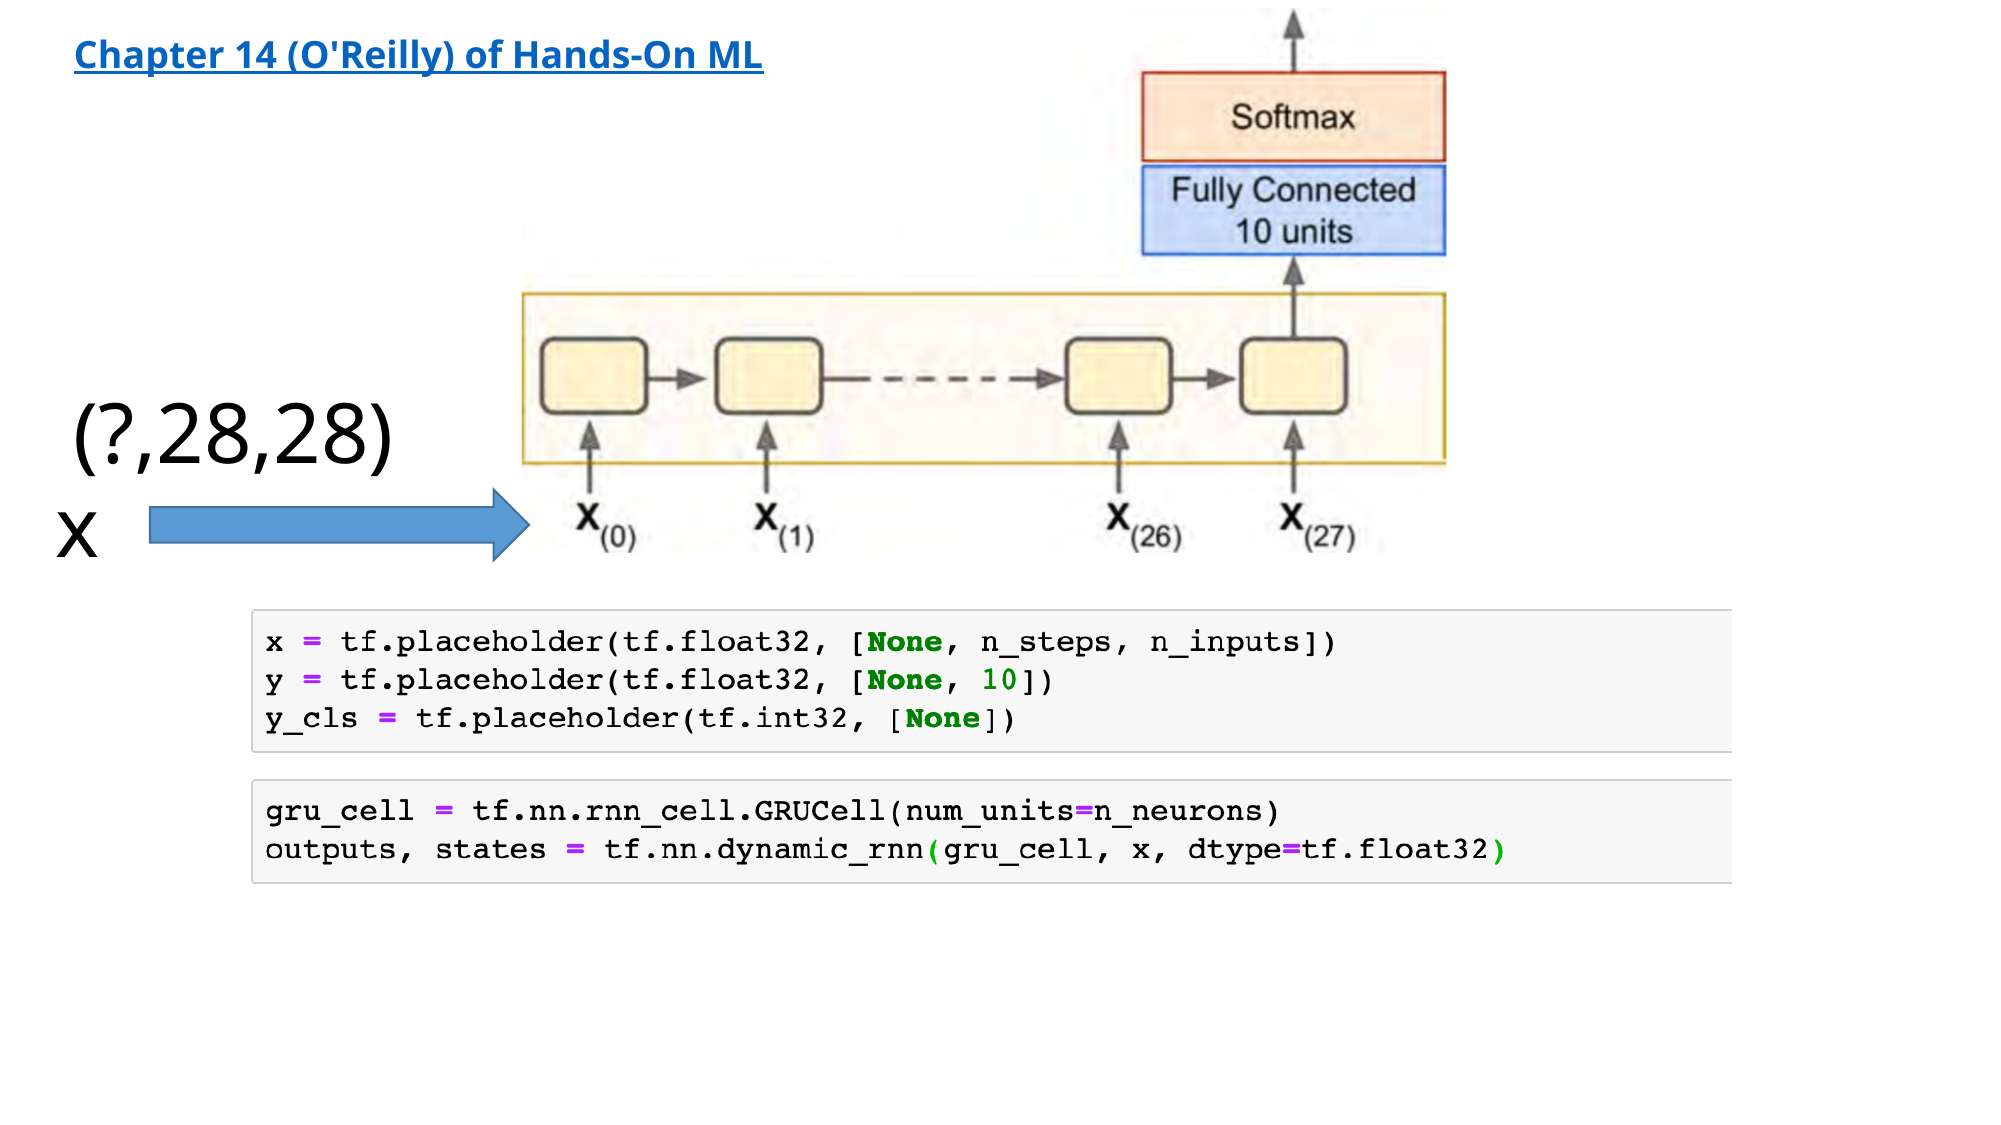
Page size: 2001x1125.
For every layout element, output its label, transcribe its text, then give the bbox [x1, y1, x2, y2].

text_box (?,28,28) [58, 373, 409, 489]
text_box Chapter 14 (O'Reilly) of Hands-On ML [59, 23, 512, 90]
picture [512, 0, 1460, 561]
text_box [148, 486, 512, 563]
picture [52, 593, 1902, 1125]
text_box x [40, 466, 115, 582]
